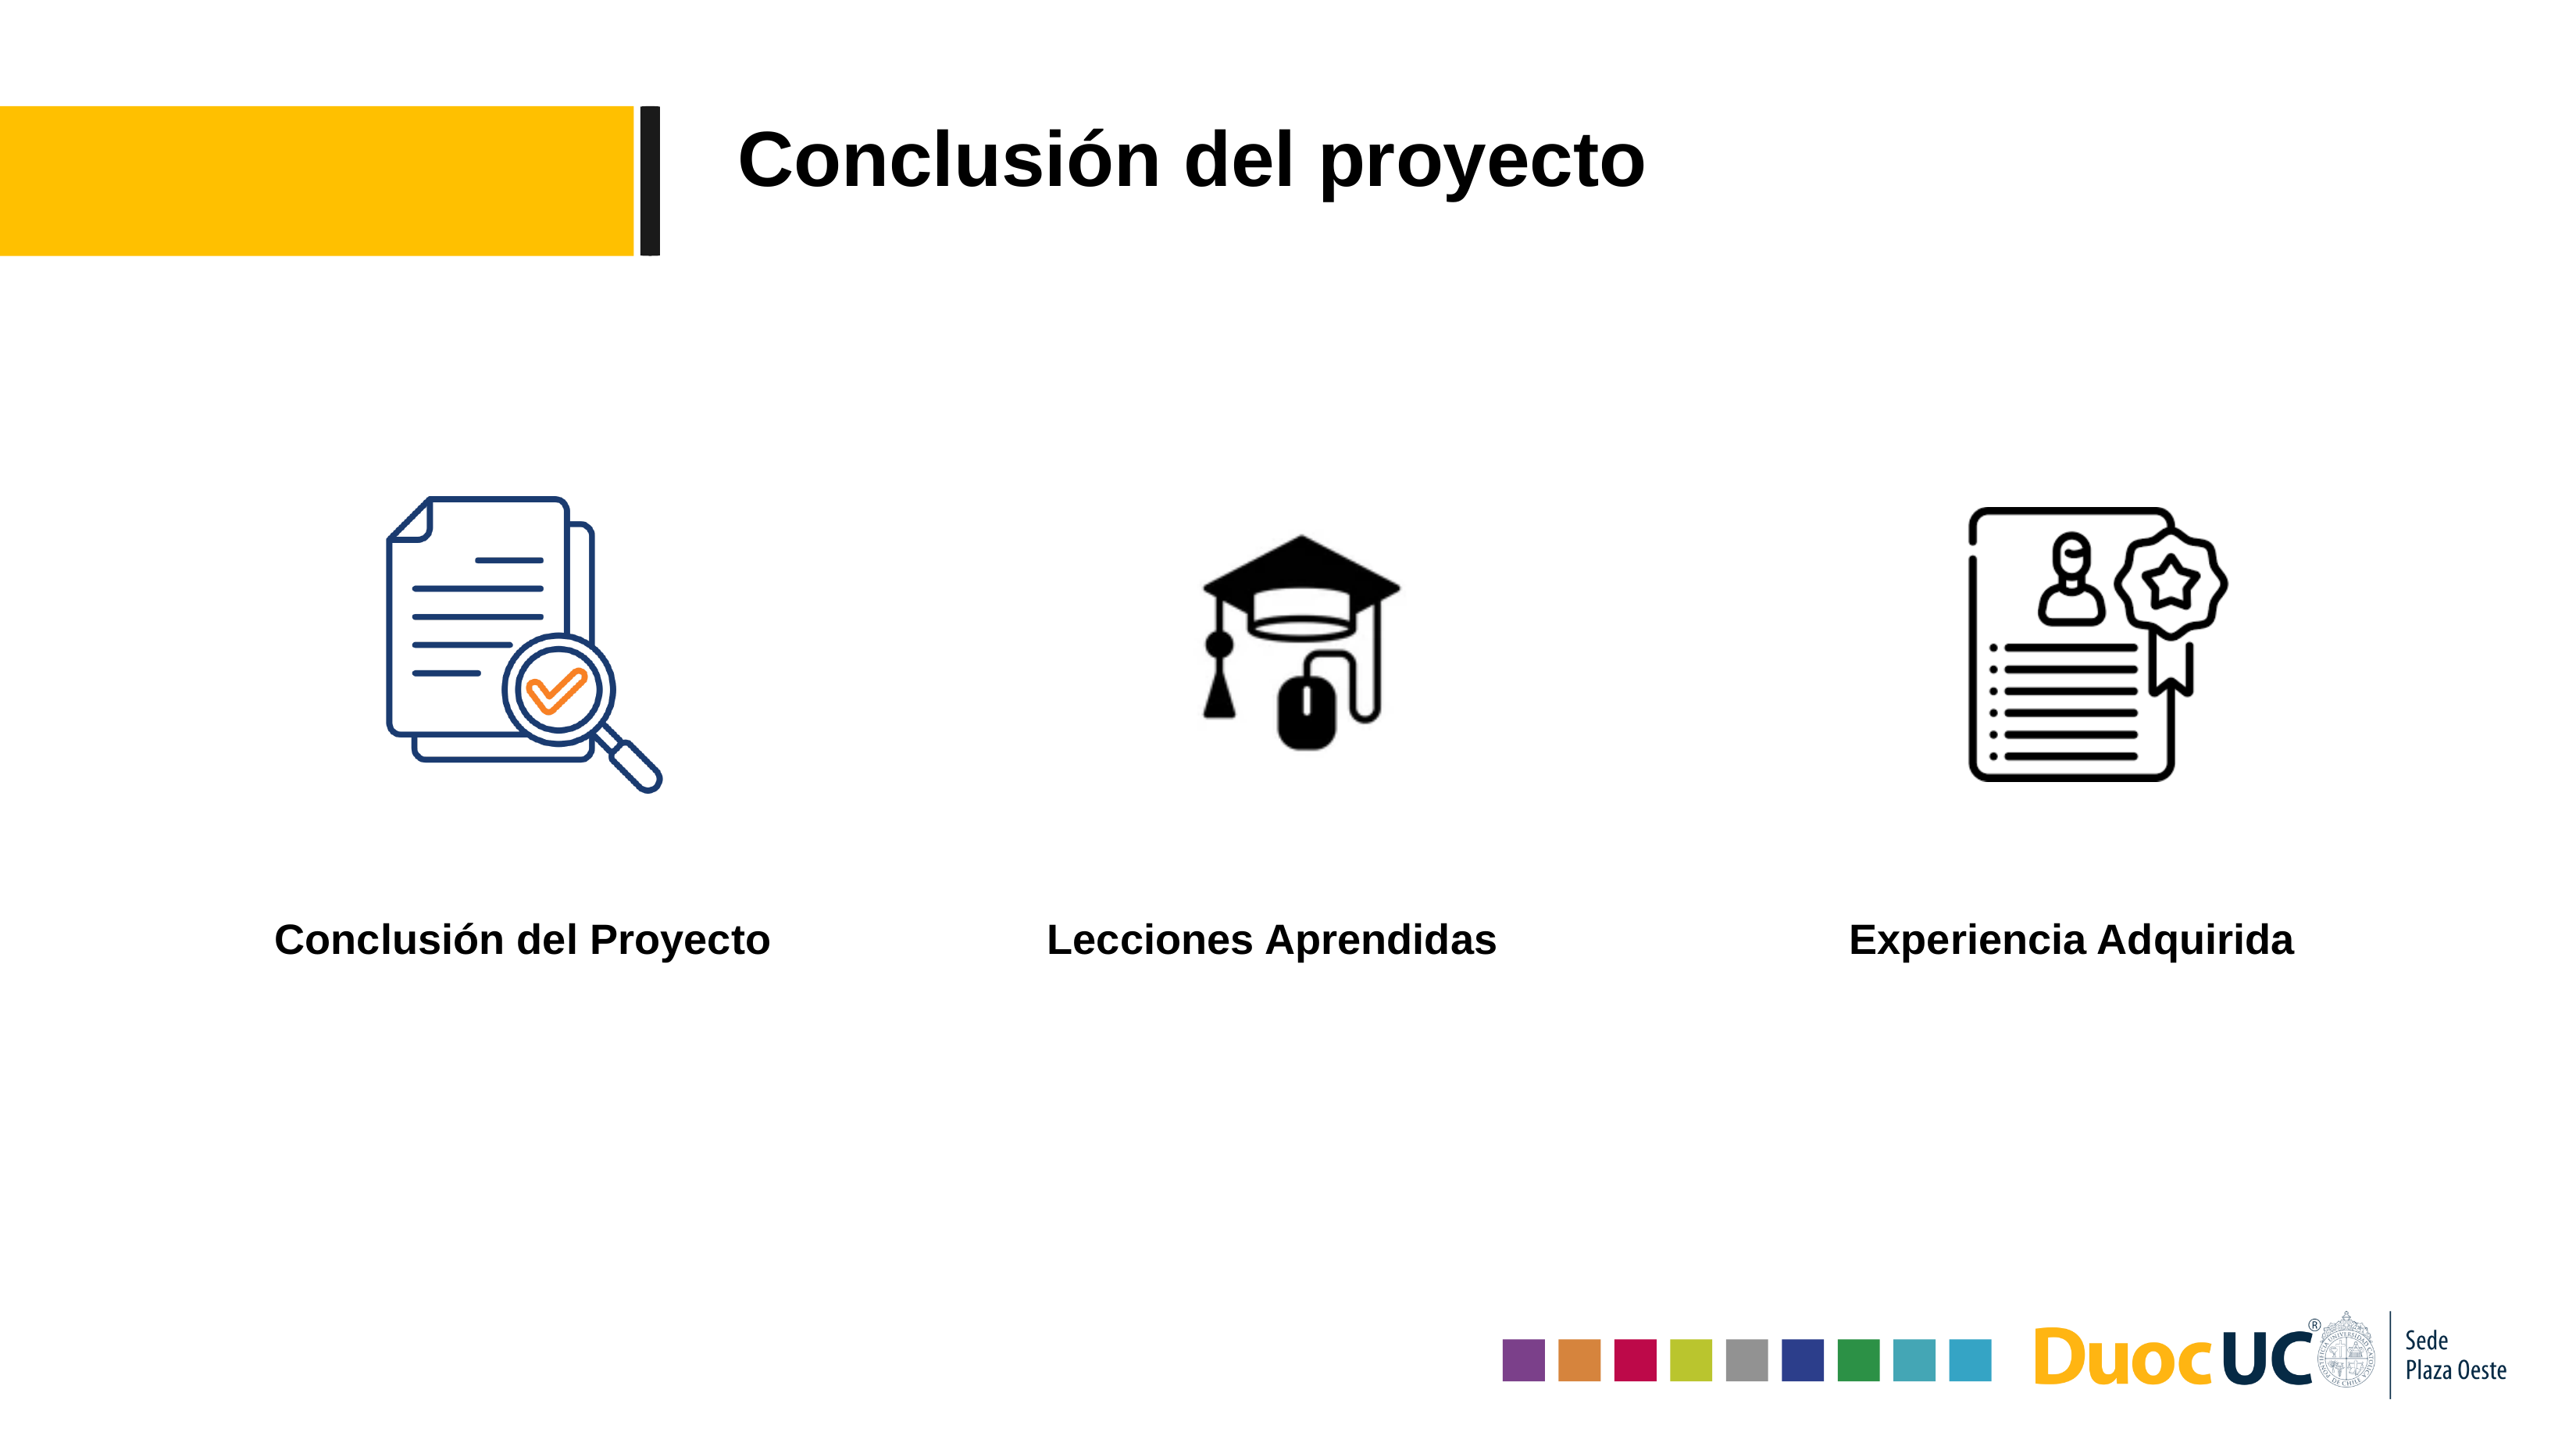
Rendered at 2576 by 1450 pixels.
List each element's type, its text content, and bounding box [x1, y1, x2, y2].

picture [369, 489, 680, 800]
picture [2031, 1310, 2512, 1400]
list Conclusión del proyecto [737, 108, 1903, 938]
text_box Lecciones Aprendidas [1035, 900, 1558, 975]
picture [1133, 473, 1461, 816]
text_box Conclusión del Proyecto [262, 900, 786, 975]
picture [1961, 507, 2237, 783]
text_box Experiencia Adquirida [1837, 900, 2360, 975]
